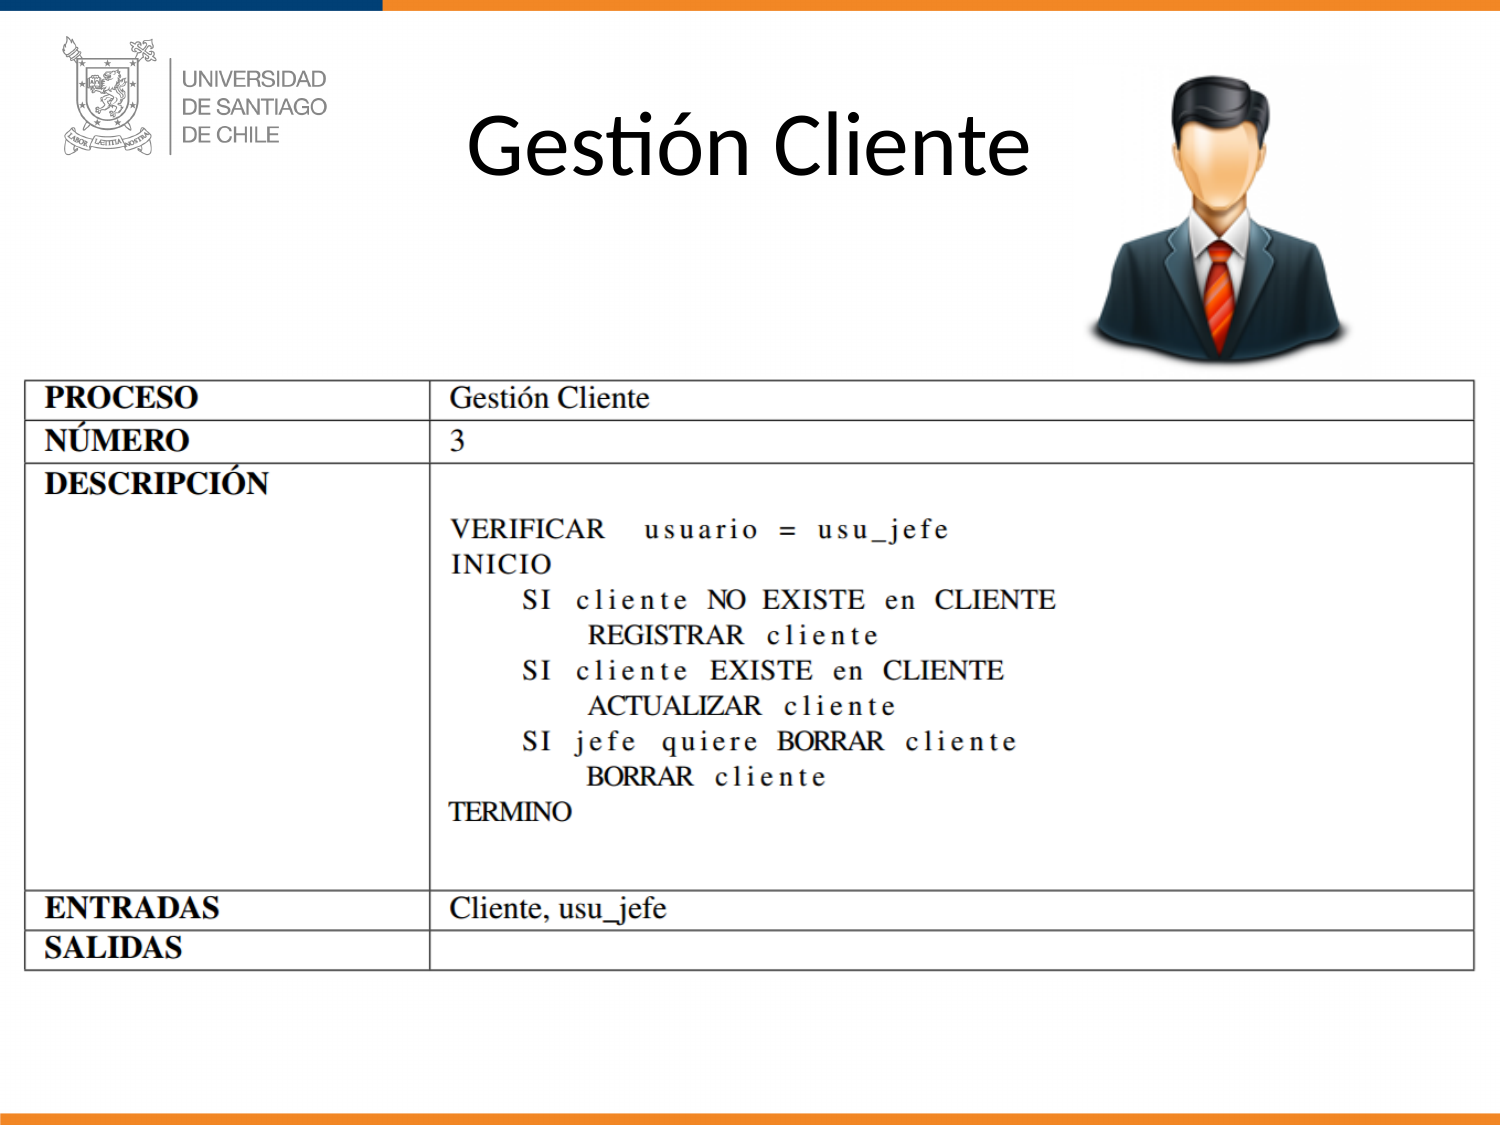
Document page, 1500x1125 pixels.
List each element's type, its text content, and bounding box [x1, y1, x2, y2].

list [21, 377, 1491, 980]
picture [0, 0, 1500, 1125]
title Gestión Cliente [75, 45, 1425, 233]
